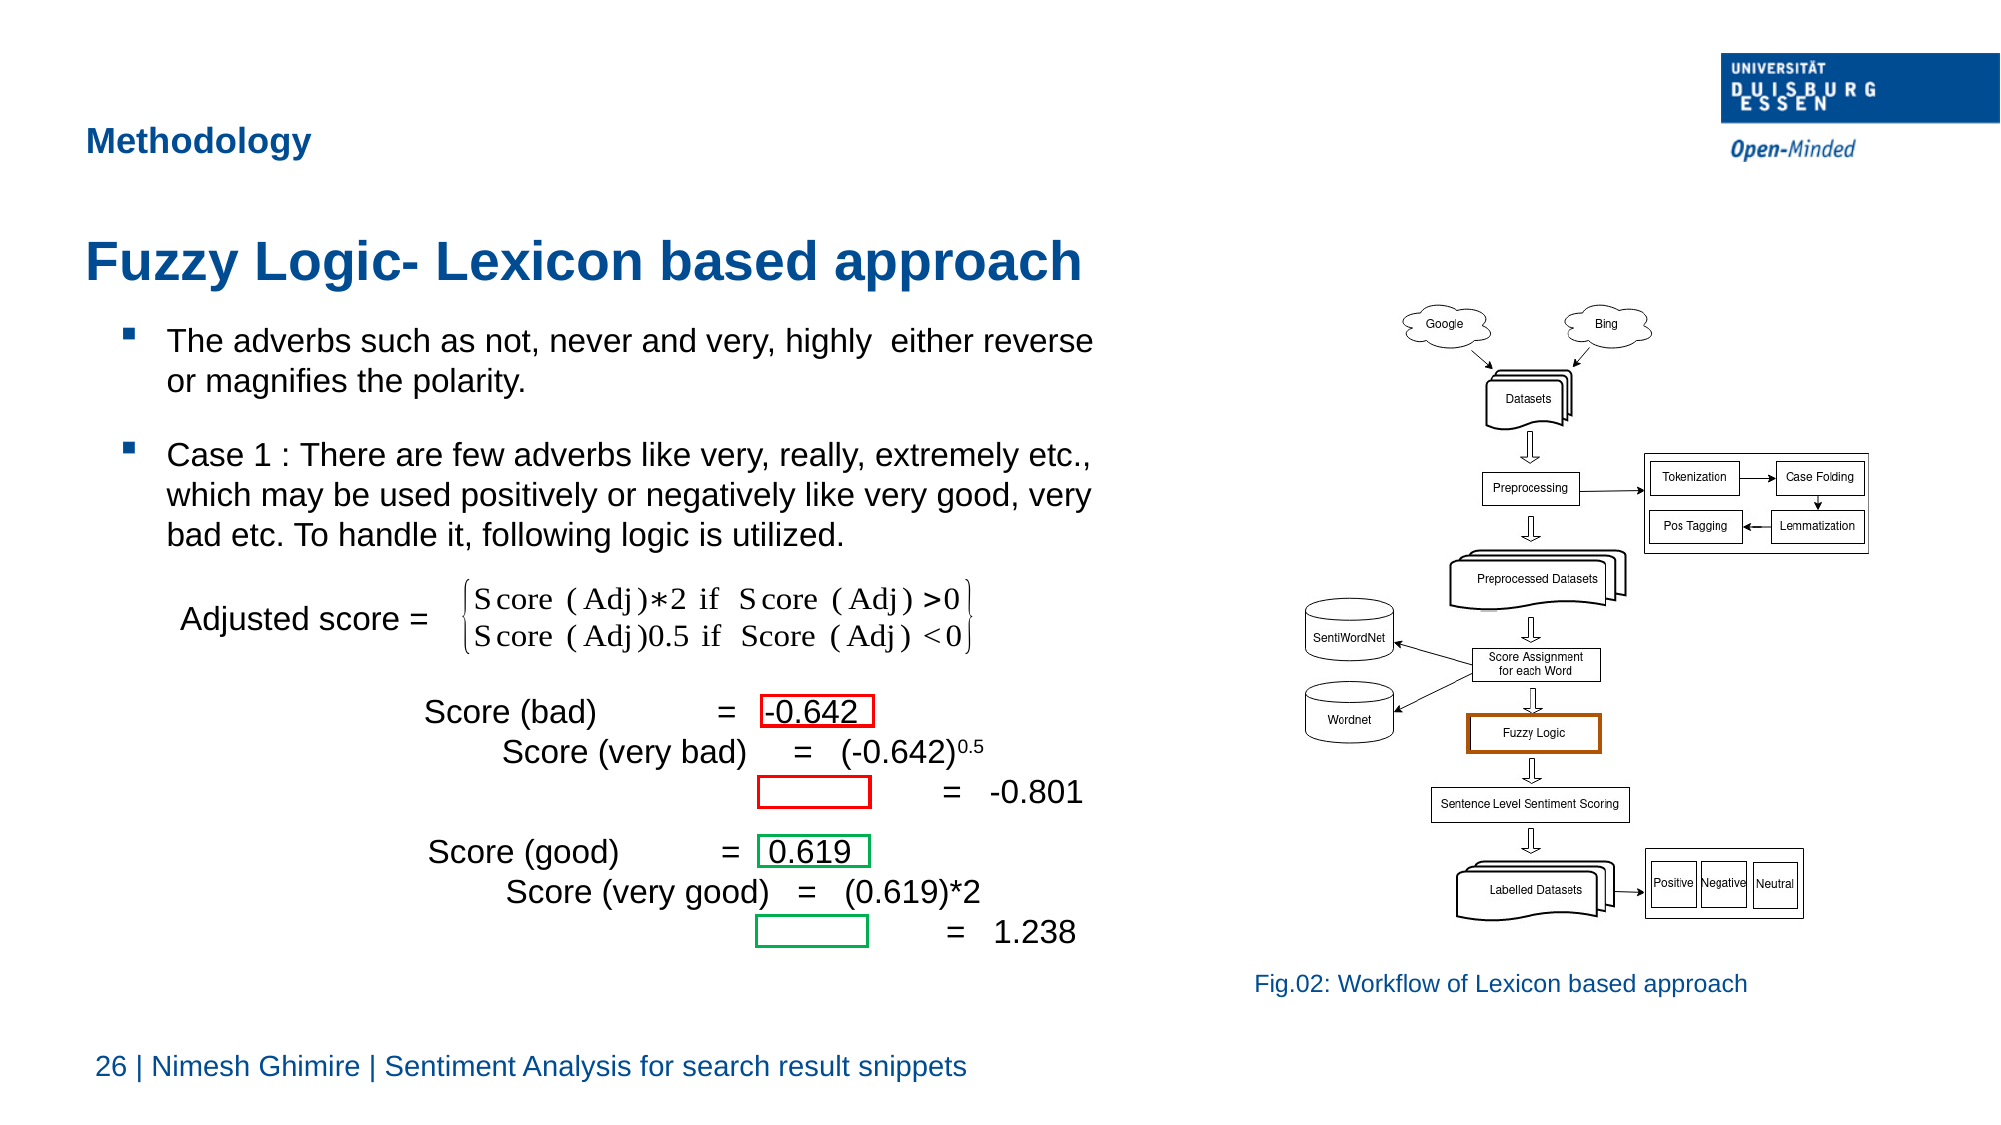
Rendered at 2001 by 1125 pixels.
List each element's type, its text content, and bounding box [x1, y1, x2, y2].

text_box Fig.02: Workflow of Lexicon based approach [1254, 960, 1869, 1040]
text_box [757, 835, 871, 868]
slide_number 26 | Nimesh Ghimire | Sentiment Analysis for search result snippets [86, 1039, 1085, 1081]
text_box [758, 775, 871, 808]
text_box [756, 915, 869, 948]
list Methodology [85, 121, 1691, 162]
text_box [761, 694, 874, 727]
text_box Score (bad) = -0.642 Score (very bad) = (-0.642)0.5 = -0.801 [93, 642, 1200, 902]
text_box Score (good) = 0.619 Score (very good) = (0.619)*2 = 1.238 [97, 782, 1204, 1043]
list Fuzzy Logic- Lexicon based approach [85, 225, 1696, 301]
text_box The adverbs such as not, never and very, highly either reverse or magnifies the polarity. [113, 311, 1158, 428]
list [86, 300, 1243, 436]
picture [1721, 53, 2000, 162]
text_box Adjusted score = [165, 589, 822, 642]
text_box Case 1 : There are few adverbs like very, really, extremely etc., which may be used positively or negatively like very good, very bad etc. To handle it, following logic is utilized. [113, 425, 1134, 563]
picture [1305, 300, 1869, 924]
